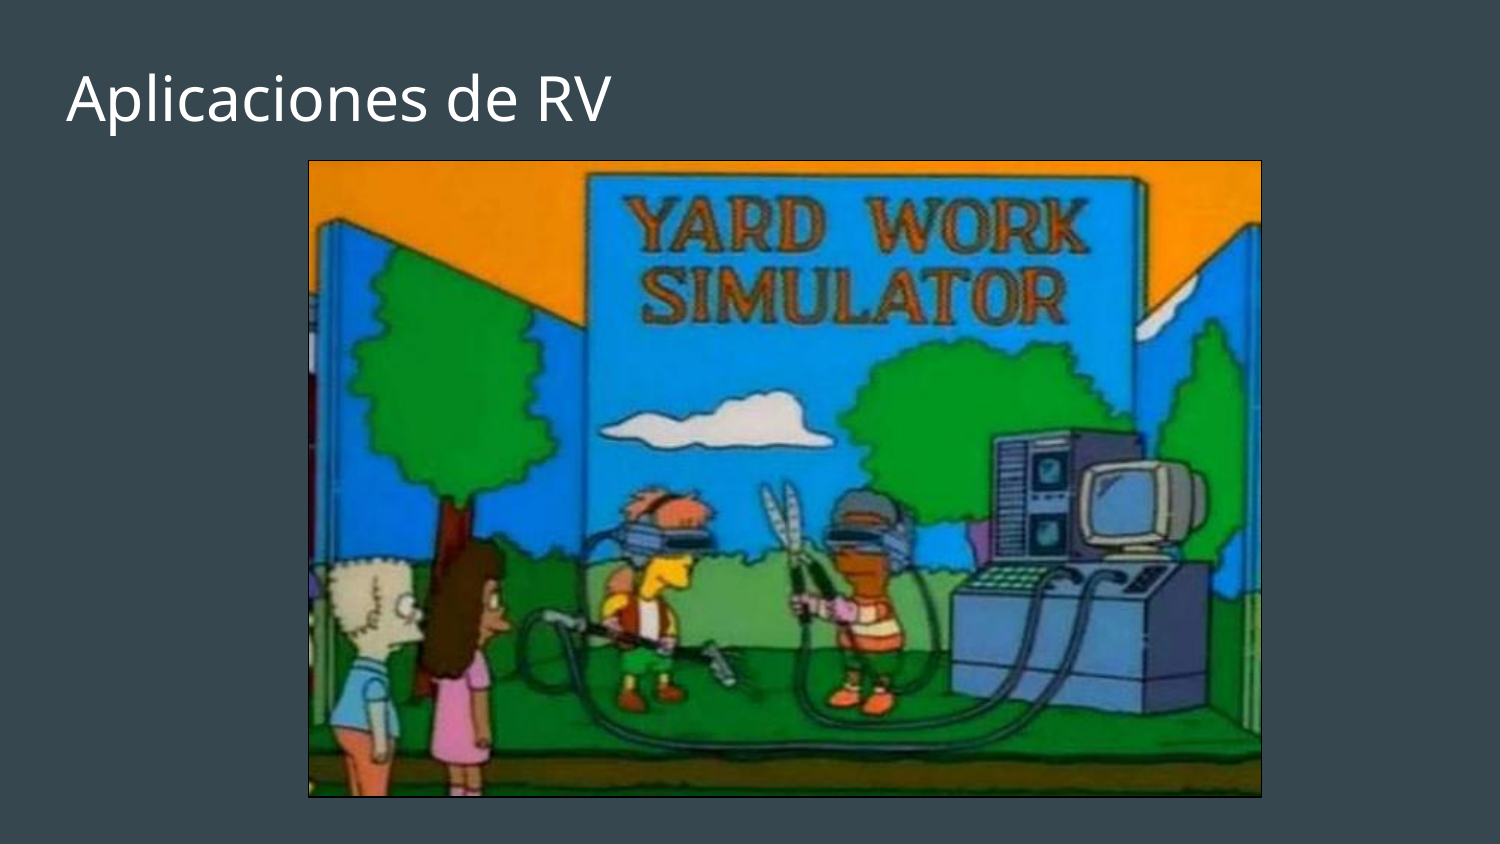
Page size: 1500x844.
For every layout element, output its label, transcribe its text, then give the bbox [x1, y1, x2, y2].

picture [309, 161, 1262, 797]
title Aplicaciones de RV [51, 44, 1449, 139]
